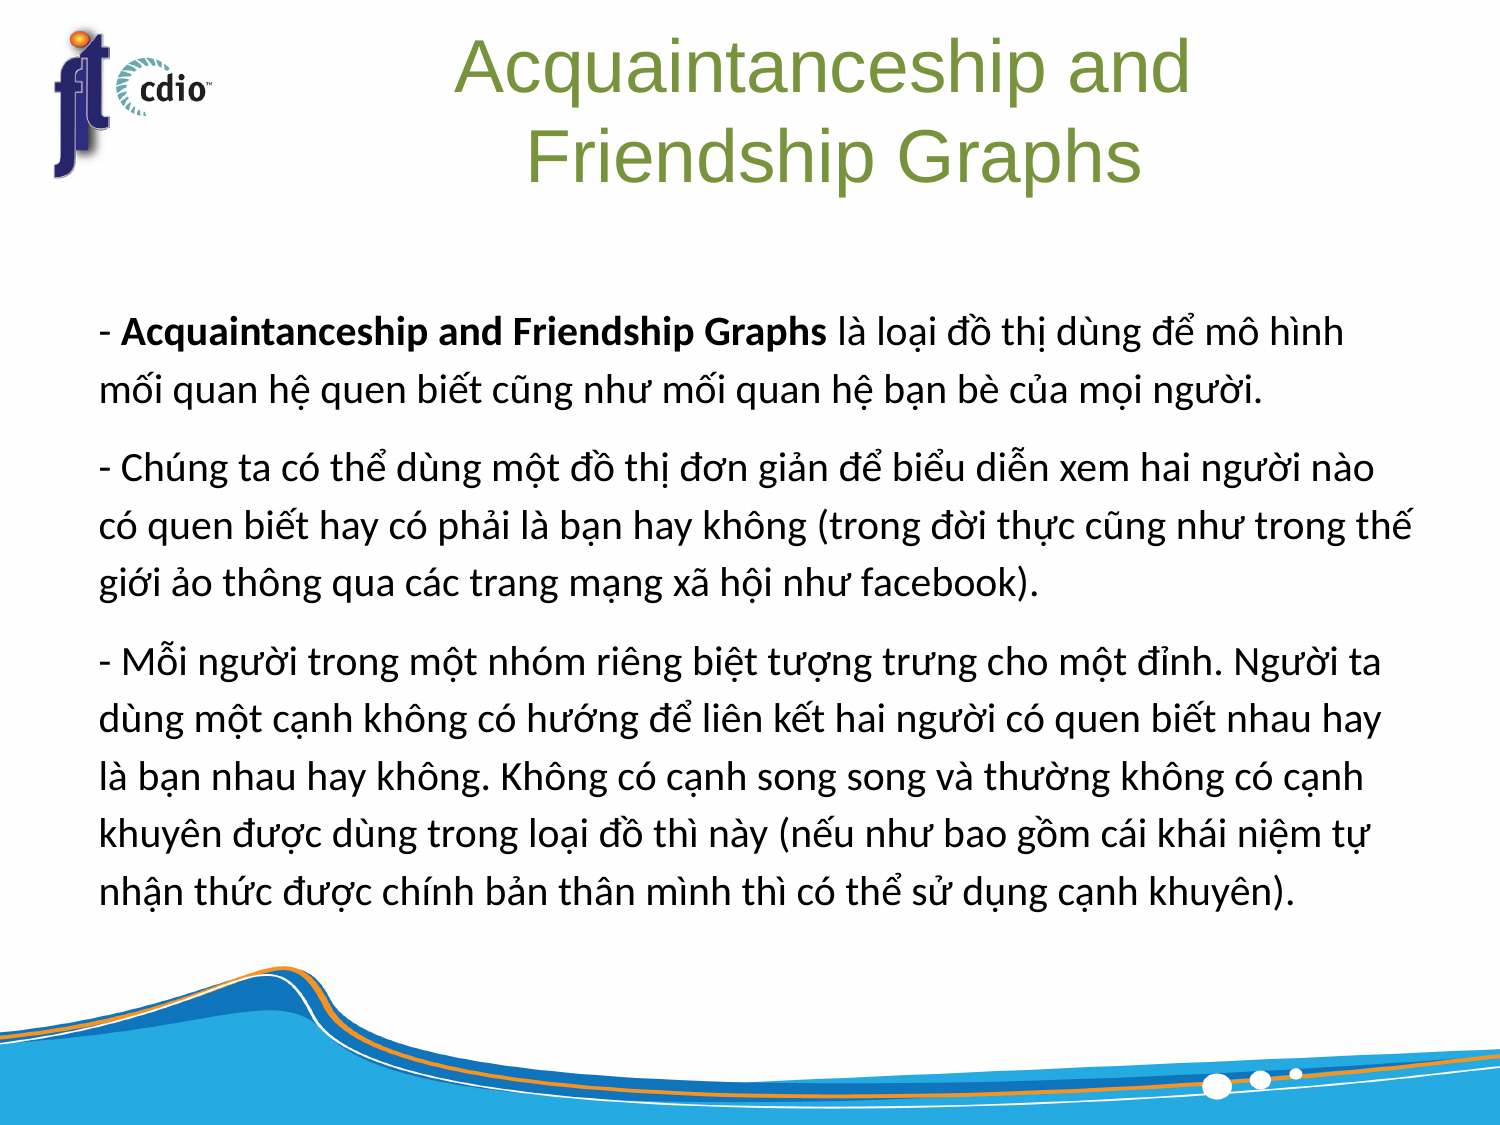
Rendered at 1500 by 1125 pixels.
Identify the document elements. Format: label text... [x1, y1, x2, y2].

picture [0, 0, 1500, 1125]
title Acquaintanceship and Friendship Graphs [234, 27, 1434, 187]
text_box - Acquaintanceship and Friendship Graphs là loại đồ thị dùng để mô hình mối quan hệ quen biết cũng như mối quan hệ bạn bè của mọi người. - Chúng ta có thể dùng một đồ thị đơn giản để biểu diễn xem hai người nào có quen biết hay có phải là bạn hay không (trong đời thực cũng như trong thế giới ảo thông qua các trang mạng xã hội như facebook). - Mỗi người trong một nhóm riêng biệt tượng trưng cho một đỉnh. Người ta dùng một cạnh không có hướng để liên kết hai người có quen biết nhau hay là bạn nhau hay không. Không có cạnh song song và thường không có cạnh khuyên được dùng trong loại đồ thì này (nếu như bao gồm cái khái niệm tự nhận thức được chính bản thân mình thì có thể sử dụng cạnh khuyên). [83, 289, 1434, 921]
